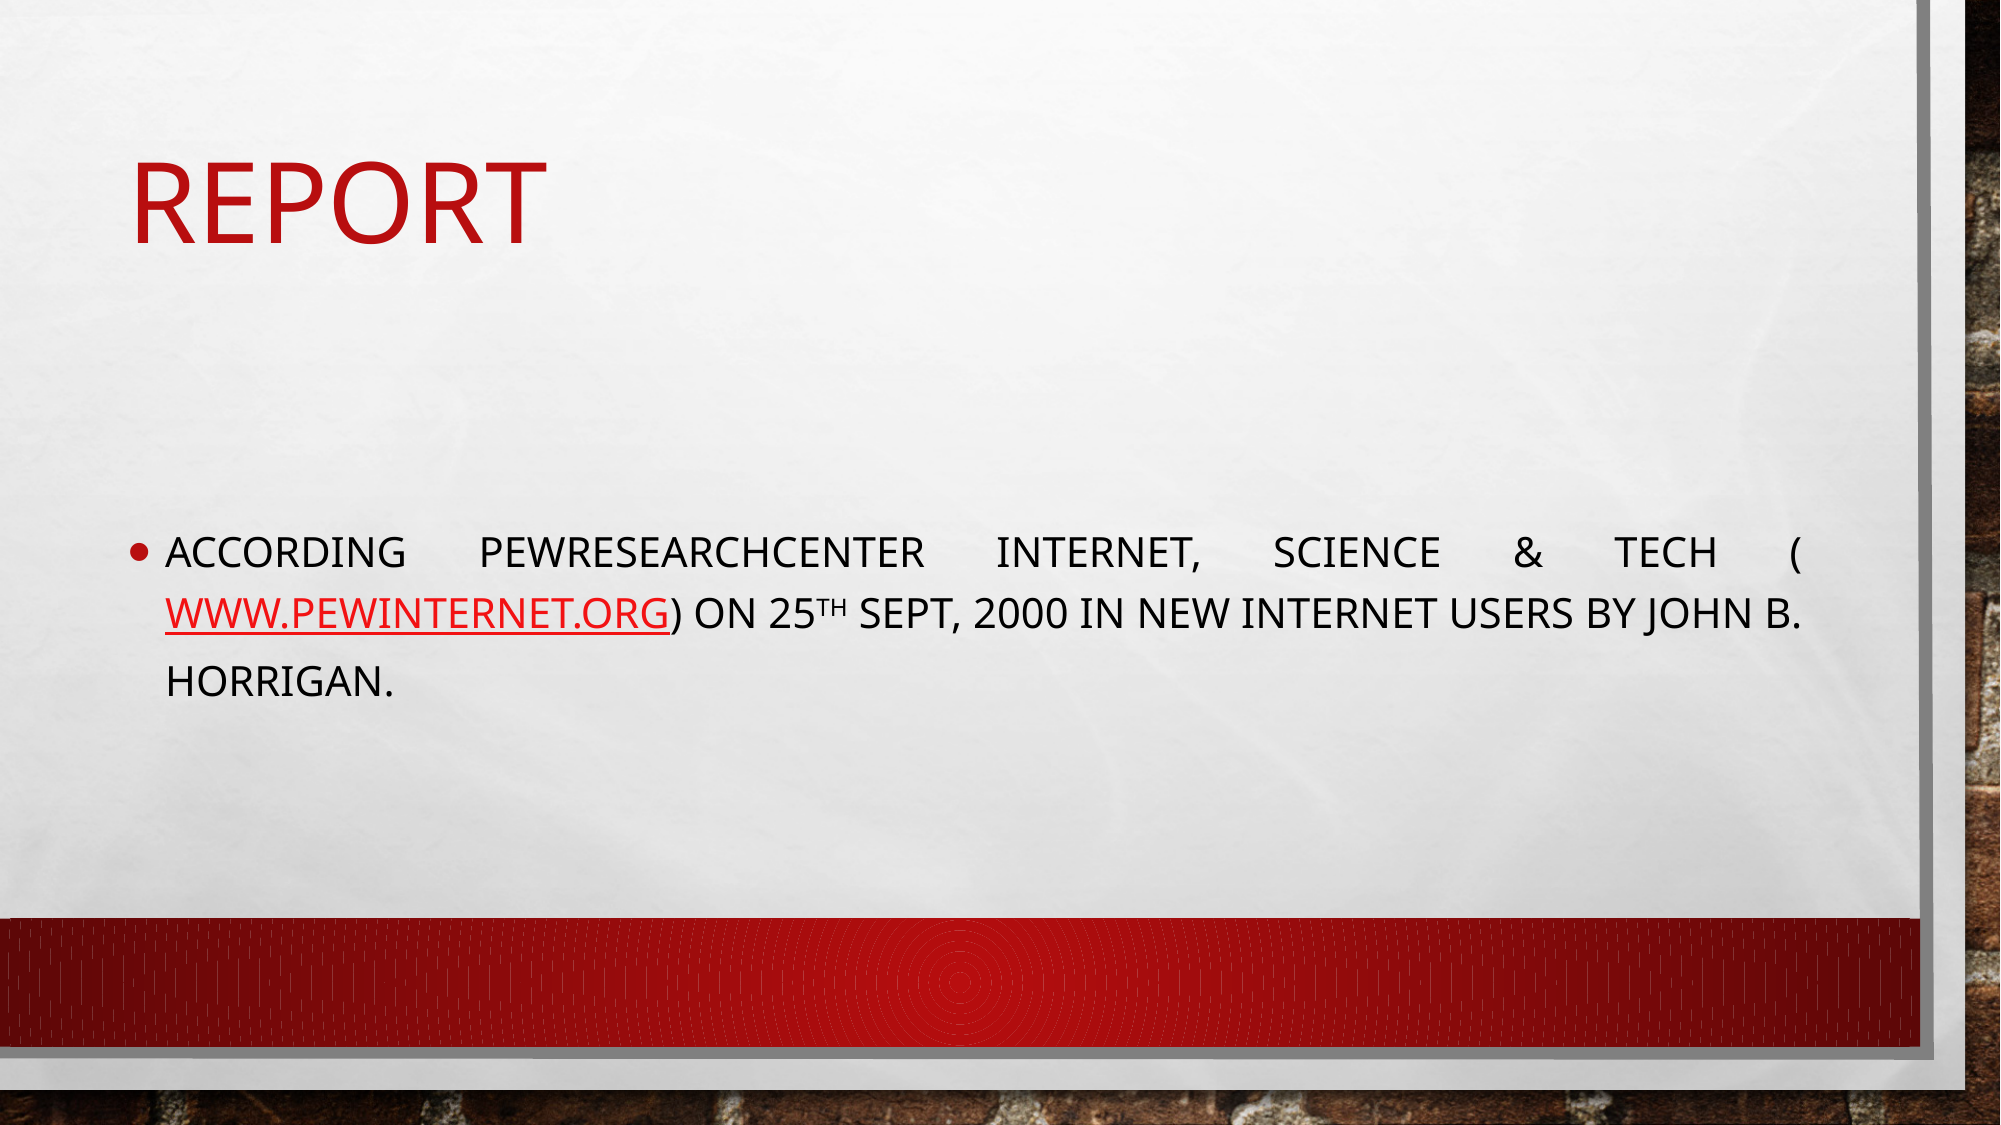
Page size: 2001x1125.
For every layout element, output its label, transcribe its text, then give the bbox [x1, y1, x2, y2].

title Report [112, 112, 1818, 302]
picture [0, 0, 2000, 1125]
list According PewResearchCenter Internet, Science & Tech (www.pewinternet.org) on 25th Sept, 2000 in New Internet Users By John B. Horrigan. [112, 338, 1818, 882]
